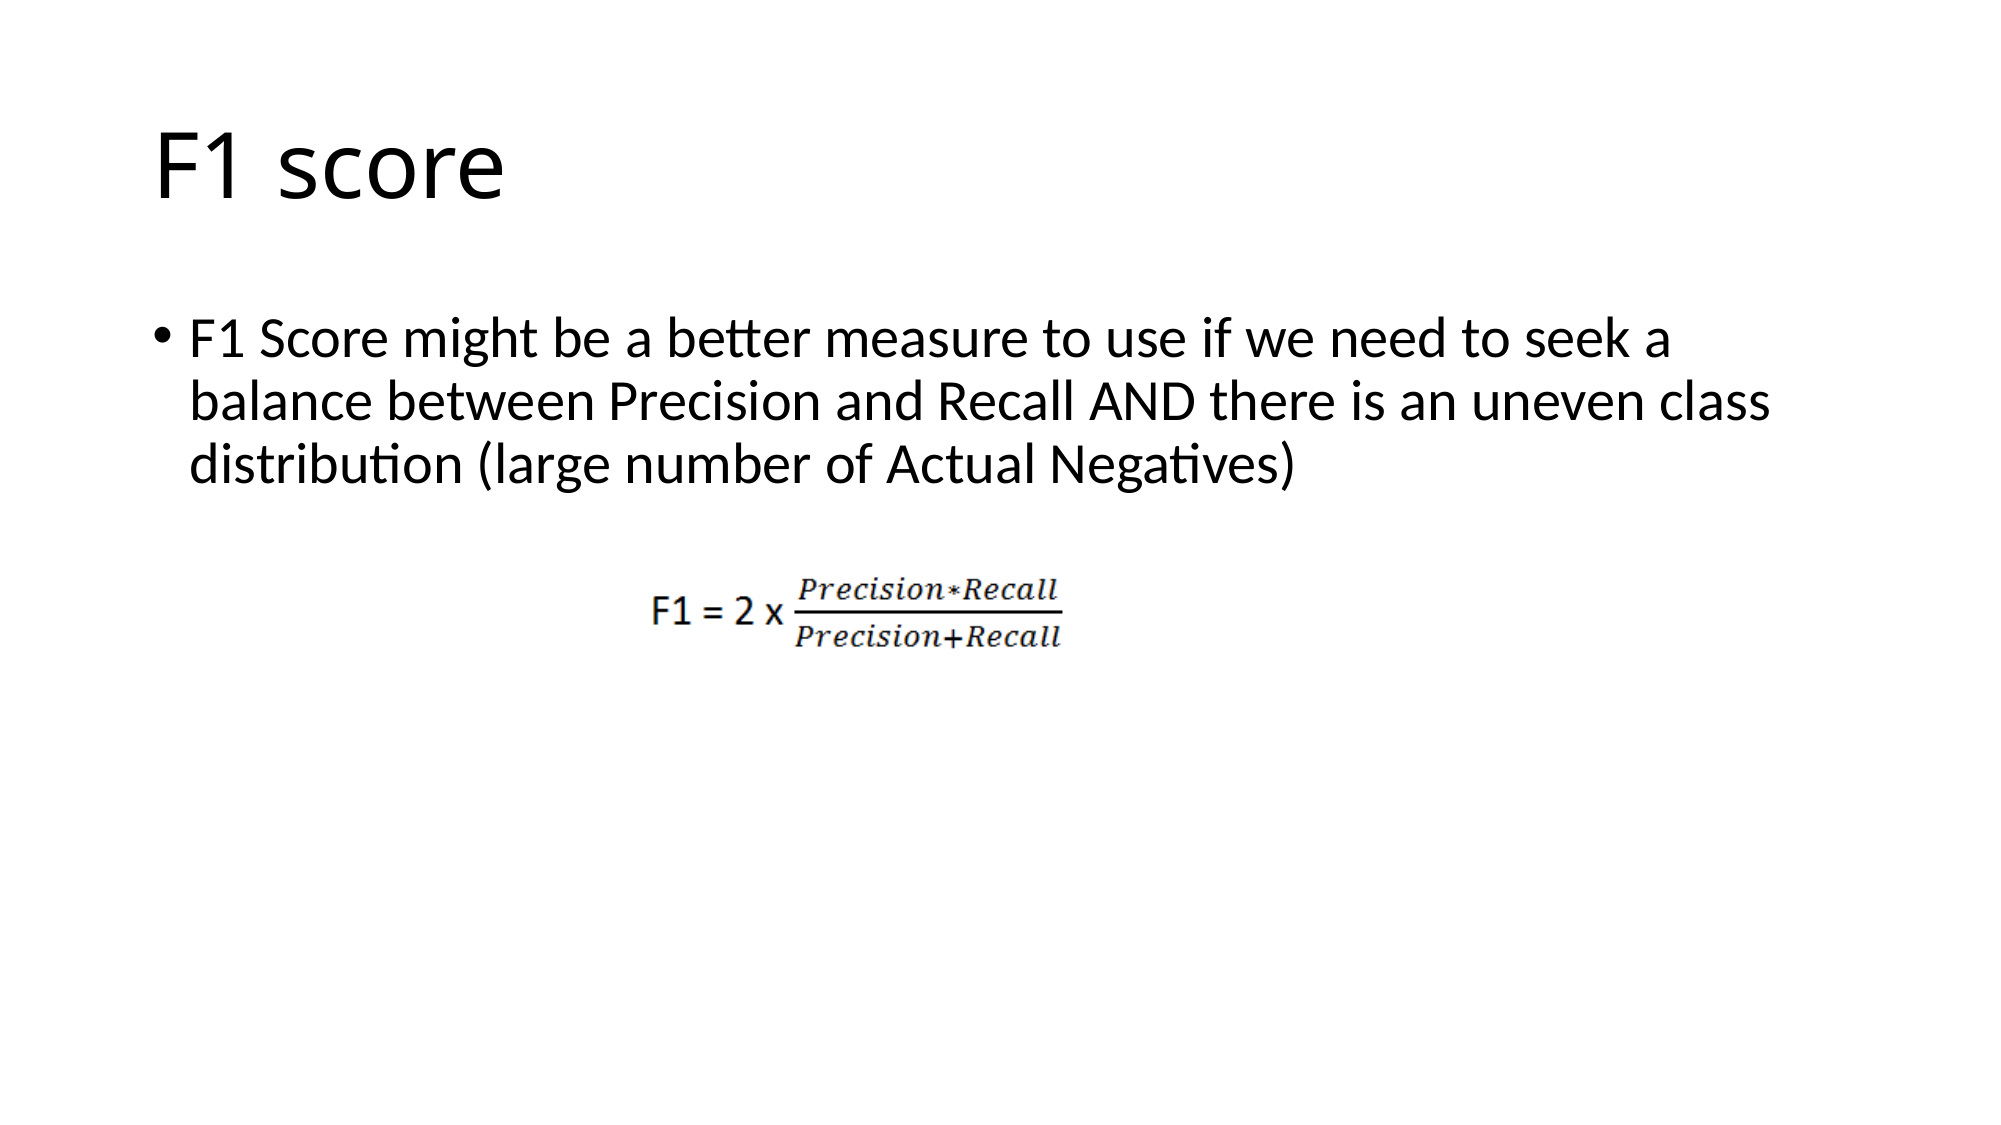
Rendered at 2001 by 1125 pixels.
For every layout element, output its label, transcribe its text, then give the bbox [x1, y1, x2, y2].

list F1 Score might be a better measure to use if we need to seek a balance between Precision and Recall AND there is an uneven class distribution (large number of Actual Negatives) [137, 299, 1863, 1014]
picture [638, 562, 1080, 672]
title F1 score [137, 59, 1863, 278]
